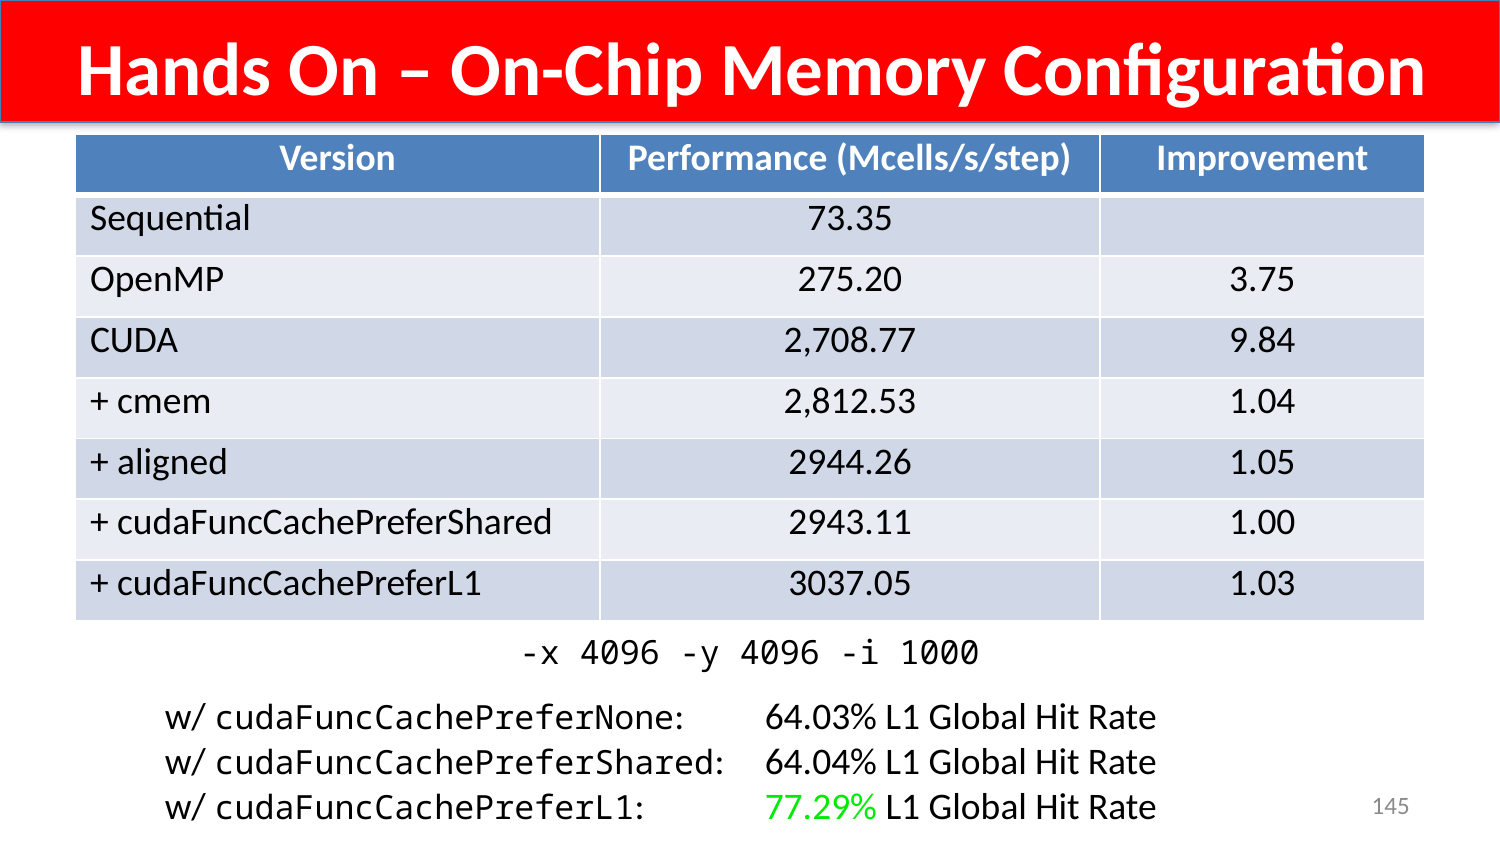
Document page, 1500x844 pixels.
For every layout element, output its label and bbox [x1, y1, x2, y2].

table_cell [76, 561, 599, 620]
table_cell [76, 500, 599, 559]
table_cell [76, 379, 599, 438]
table_header [1101, 135, 1424, 192]
table_cell [601, 439, 1099, 498]
table_cell [1101, 439, 1424, 498]
table_cell [1101, 318, 1424, 377]
table_cell [1101, 379, 1424, 438]
table_cell [76, 439, 599, 498]
slide_number [1074, 782, 1425, 827]
text_box [74, 624, 1425, 679]
table_header [76, 135, 599, 192]
text_box [150, 684, 1500, 844]
table_cell [601, 379, 1099, 438]
table_cell [76, 318, 599, 377]
table_cell [1101, 257, 1424, 316]
table_cell [1101, 198, 1424, 255]
table_cell [76, 198, 599, 255]
table_cell [601, 198, 1099, 255]
table_cell [1101, 561, 1424, 620]
text_box [0, 0, 1500, 123]
table_cell [601, 257, 1099, 316]
table_header [601, 135, 1099, 192]
table_cell [76, 257, 599, 316]
table_cell [601, 500, 1099, 559]
table_cell [1101, 500, 1424, 559]
table_cell [601, 318, 1099, 377]
table_cell [601, 561, 1099, 620]
